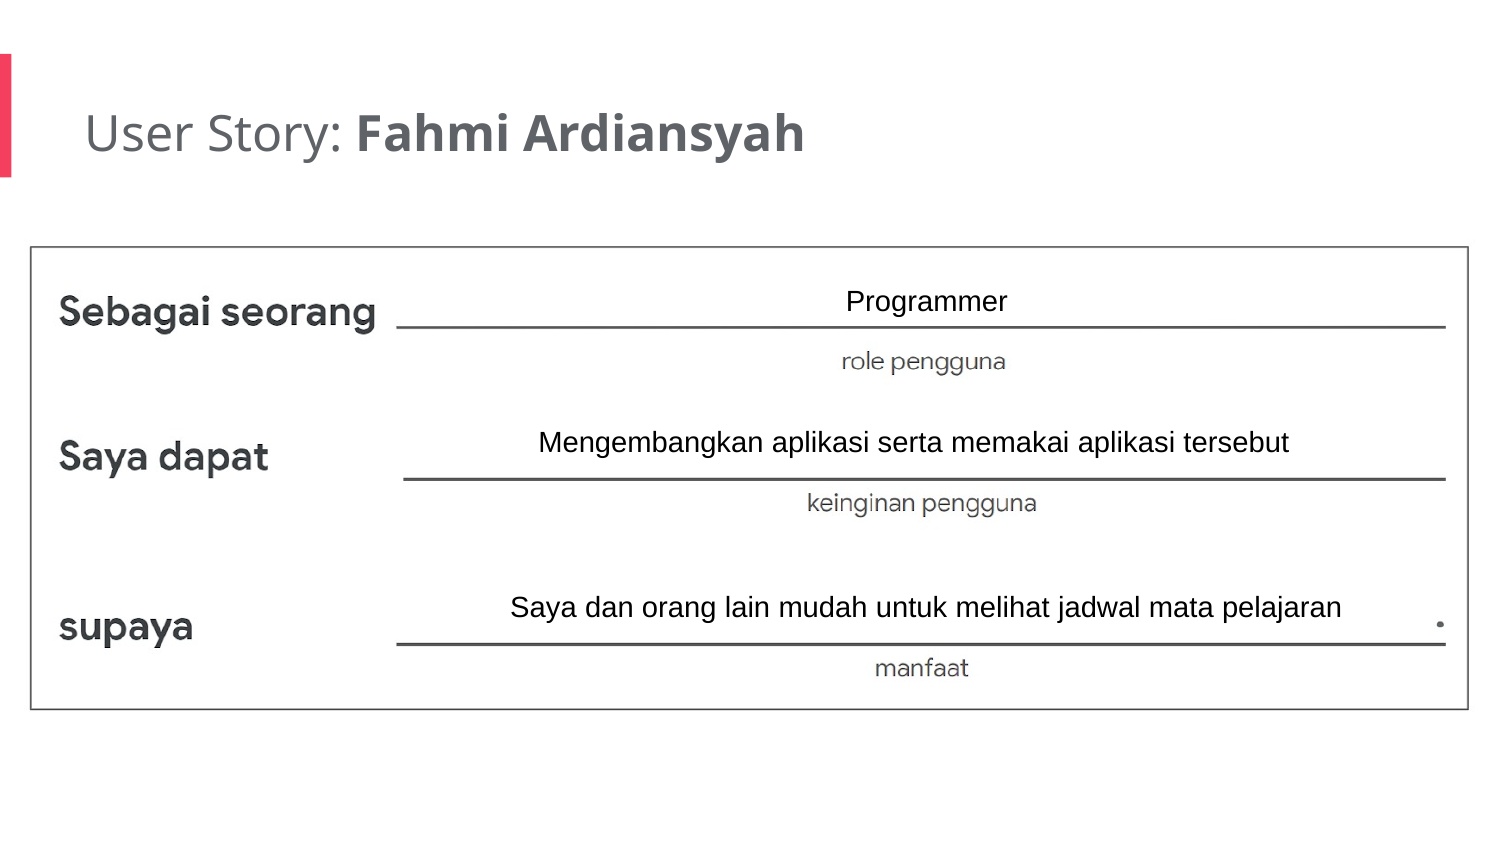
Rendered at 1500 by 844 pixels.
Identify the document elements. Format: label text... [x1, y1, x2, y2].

picture [24, 239, 1476, 716]
text_box User Story: Fahmi Ardiansyah [84, 85, 1087, 176]
